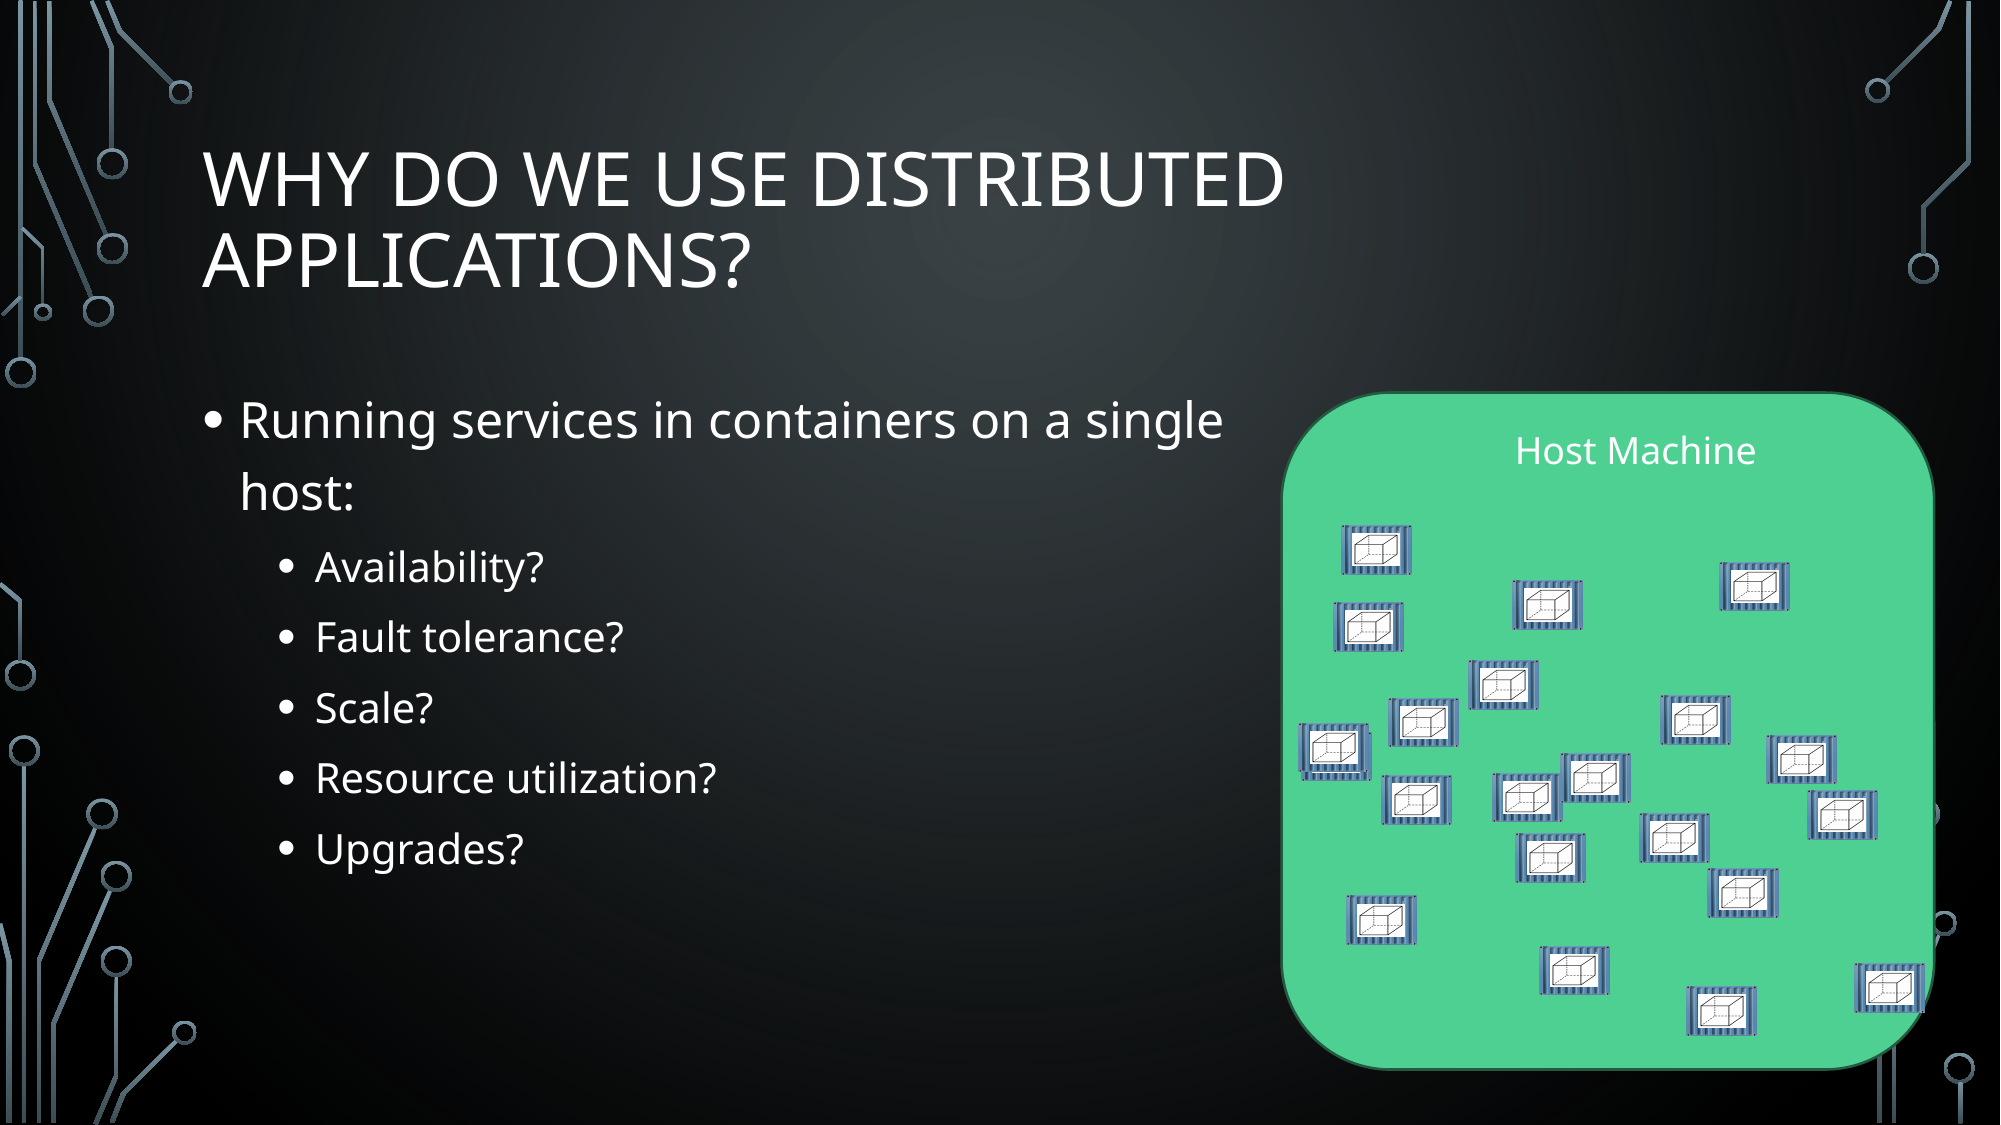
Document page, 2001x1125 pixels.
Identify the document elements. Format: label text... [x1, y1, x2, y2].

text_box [1707, 868, 1779, 918]
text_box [1639, 813, 1710, 863]
text_box [1280, 391, 1936, 1071]
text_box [1686, 986, 1757, 1036]
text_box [1340, 525, 1412, 575]
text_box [1766, 734, 1838, 784]
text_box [1539, 945, 1610, 996]
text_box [1719, 561, 1790, 612]
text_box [1491, 772, 1563, 823]
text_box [1333, 602, 1405, 652]
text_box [1515, 833, 1587, 883]
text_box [1298, 722, 1370, 772]
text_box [1512, 580, 1584, 630]
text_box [1388, 698, 1459, 748]
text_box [1660, 695, 1731, 745]
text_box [1301, 731, 1372, 782]
text_box Host Machine [1500, 419, 1792, 480]
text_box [1559, 753, 1631, 803]
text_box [1854, 963, 1925, 1013]
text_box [1345, 895, 1417, 945]
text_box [1807, 790, 1878, 840]
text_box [1468, 660, 1539, 710]
list Running services in containers on a single host: Availability? Fault tolerance? Scale? Resource utilization? Upgrades? [187, 369, 1302, 950]
title Why Do we use distributed applications? [187, 101, 1813, 344]
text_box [1380, 775, 1452, 825]
